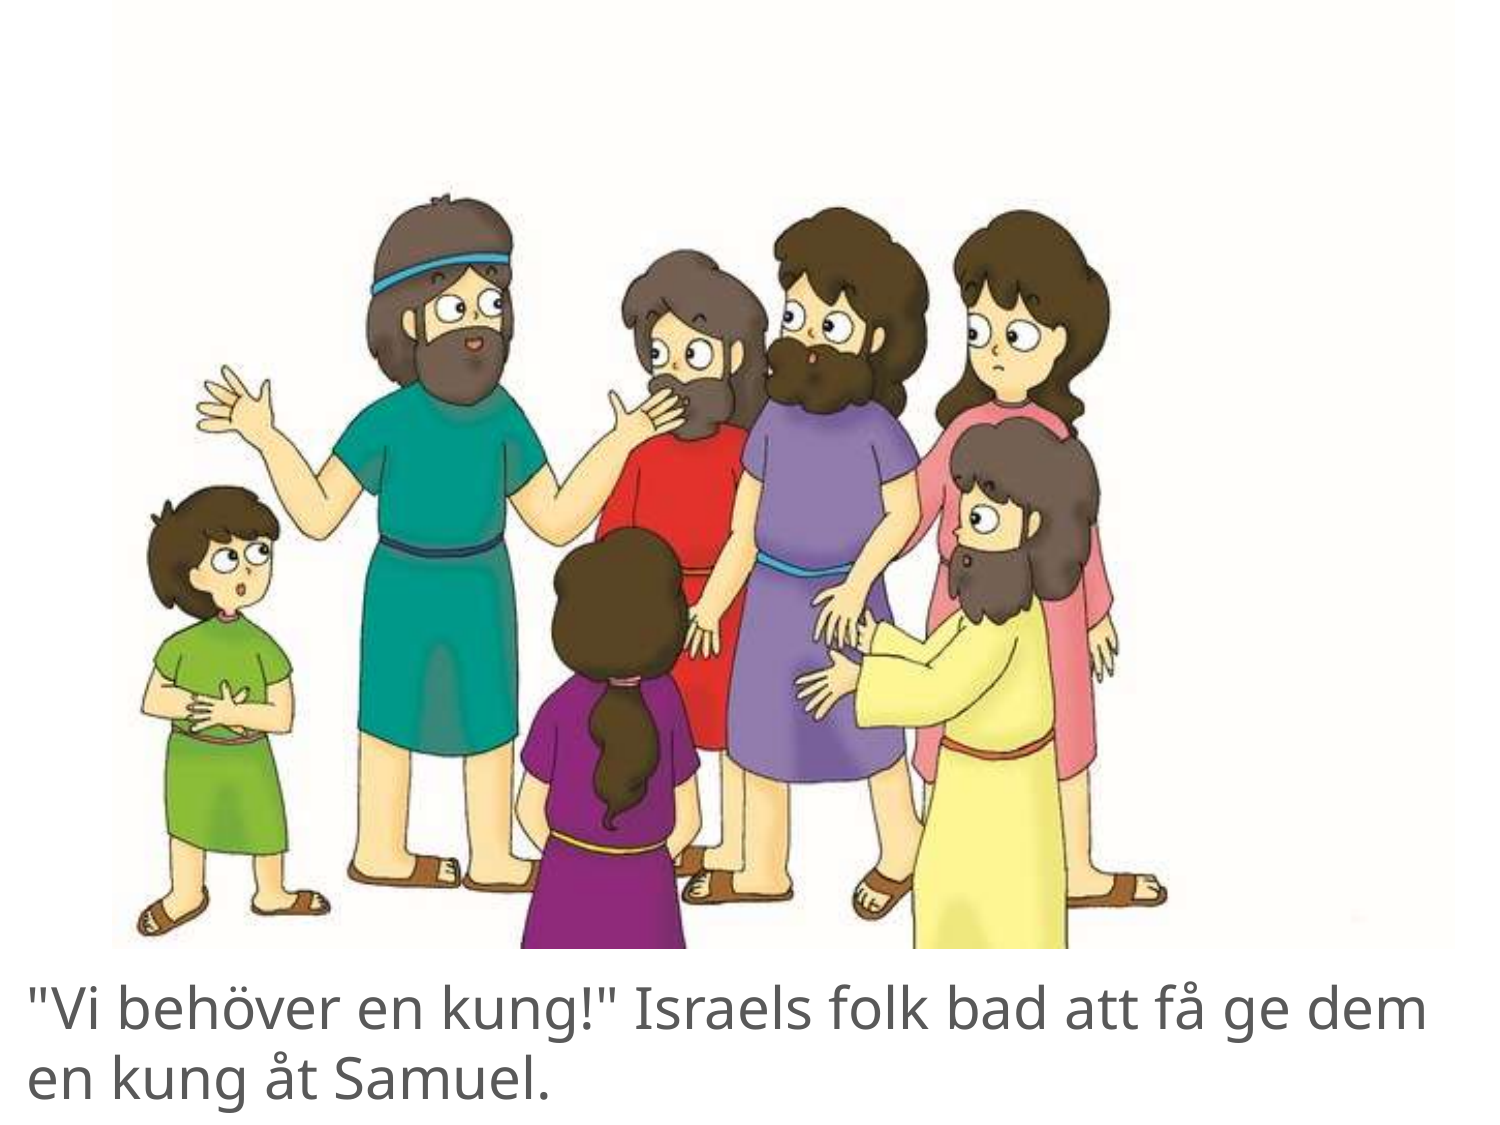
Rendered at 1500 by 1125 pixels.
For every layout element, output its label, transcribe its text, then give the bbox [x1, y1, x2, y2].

picture [111, 0, 1455, 950]
text_box "Vi behöver en kung!" Israels folk bad att få ge dem en kung åt Samuel. [11, 964, 1483, 1119]
